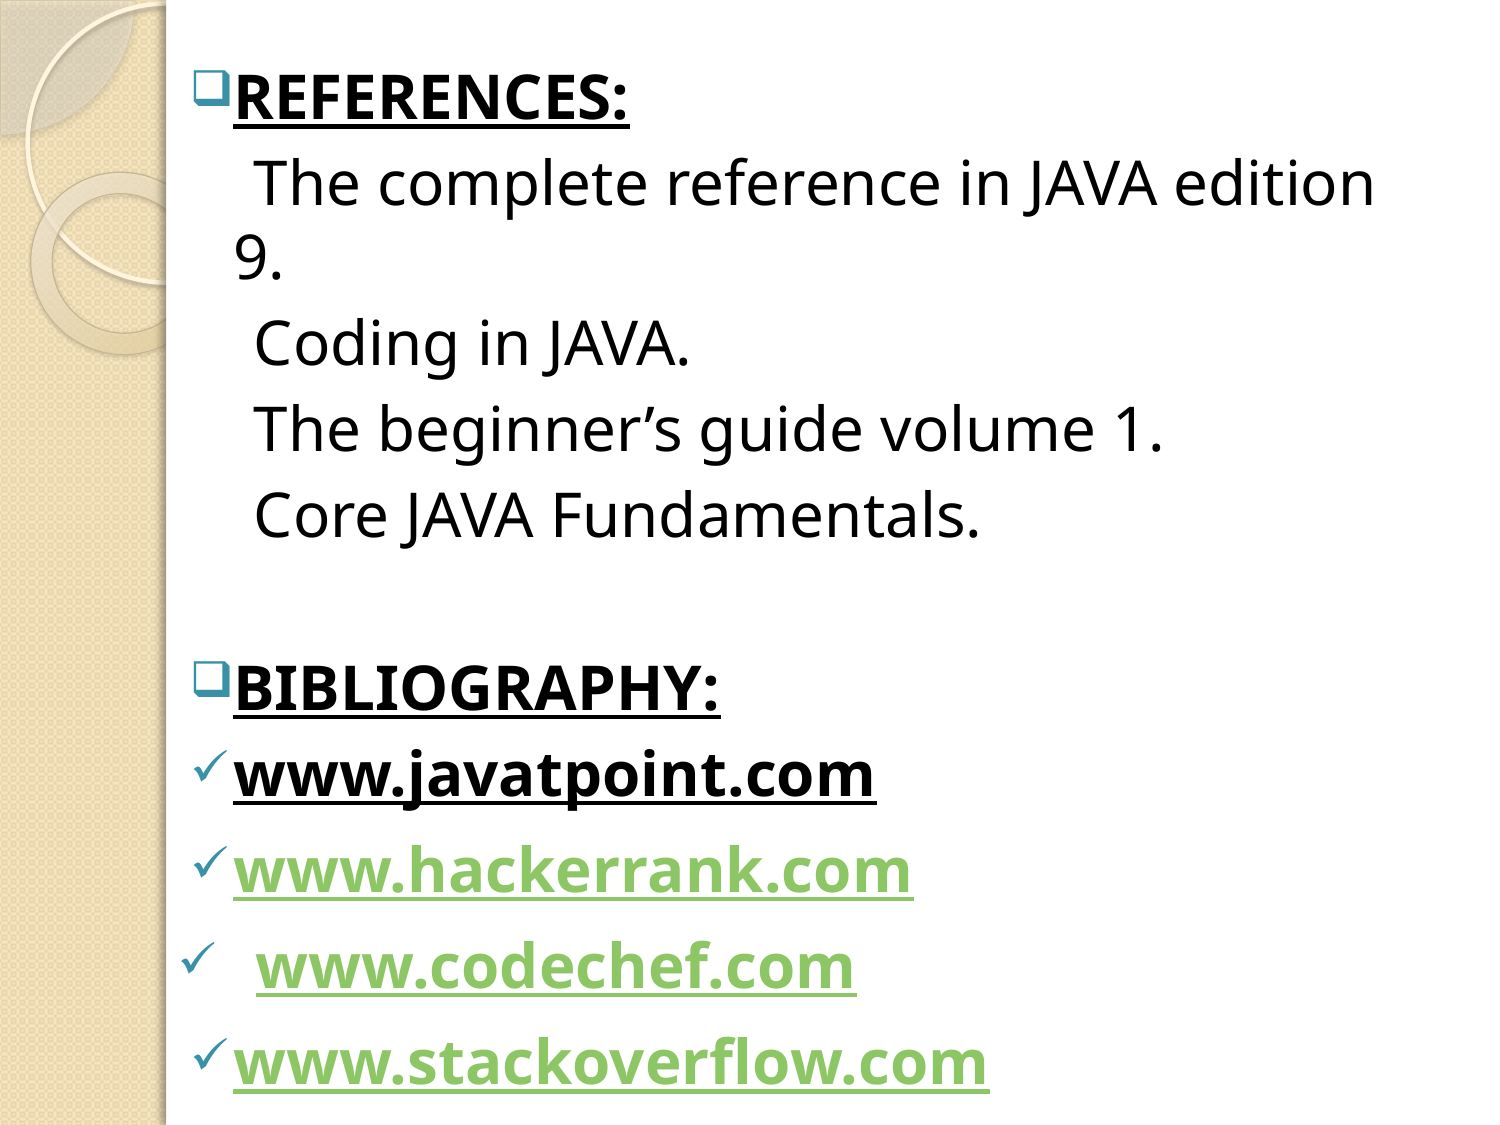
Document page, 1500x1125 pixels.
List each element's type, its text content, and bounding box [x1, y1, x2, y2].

title [235, 45, 1466, 233]
list REFERENCES: The complete reference in JAVA edition 9. Coding in JAVA. The beginner’s guide volume 1. Core JAVA Fundamentals. BIBLIOGRAPHY: www.javatpoint.com www.hackerrank.com www.codechef.com www.stackoverflow.com [162, 50, 1425, 1125]
